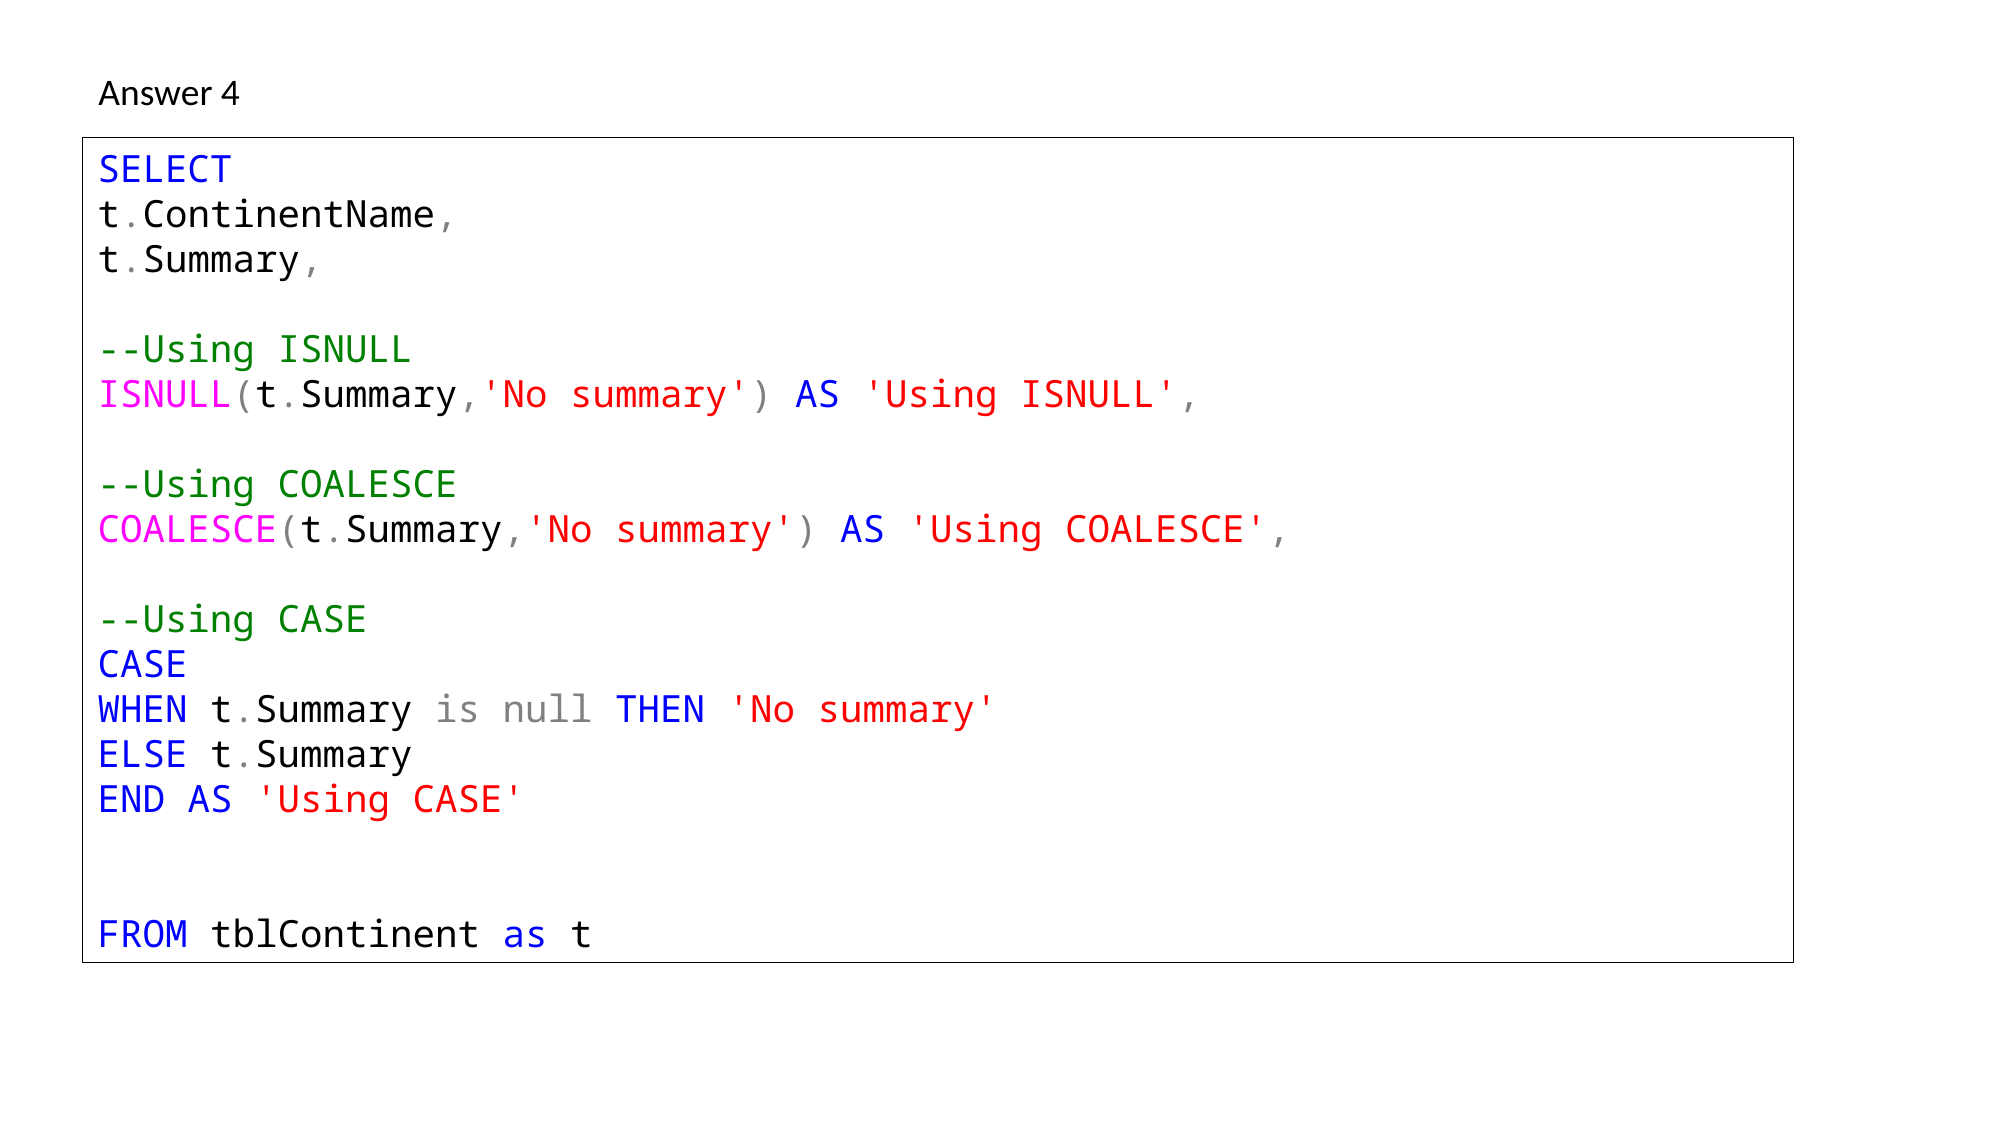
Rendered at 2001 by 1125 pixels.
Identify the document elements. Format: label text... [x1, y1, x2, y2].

text_box Answer 4 [83, 60, 256, 121]
text_box SELECT t.ContinentName, t.Summary, --Using ISNULL ISNULL(t.Summary,'No summary') AS 'Using ISNULL', --Using COALESCE COALESCE(t.Summary,'No summary') AS 'Using COALESCE', --Using CASE CASE WHEN t.Summary is null THEN 'No summary' ELSE t.Summary END AS 'Using CASE' FROM tblContinent as t [82, 137, 1794, 963]
